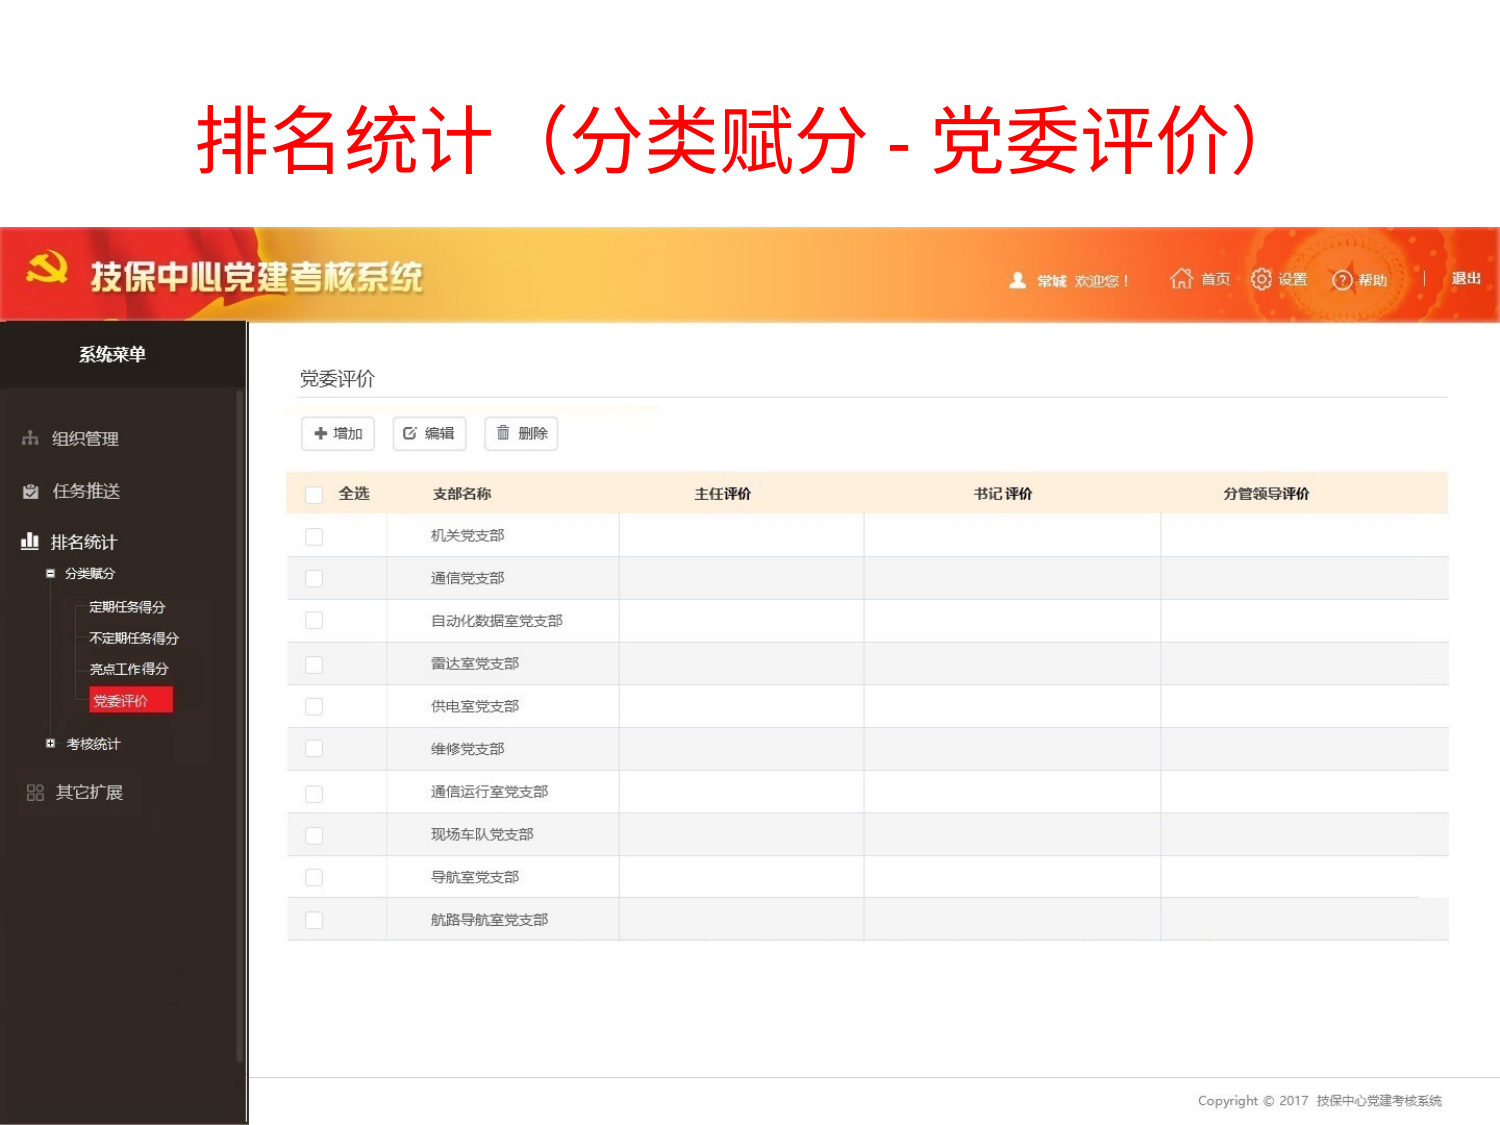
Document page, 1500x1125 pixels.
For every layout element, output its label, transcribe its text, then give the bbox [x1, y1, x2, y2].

picture [0, 227, 1500, 1125]
title 排名统计（分类赋分-党委评价） [75, 45, 1425, 227]
